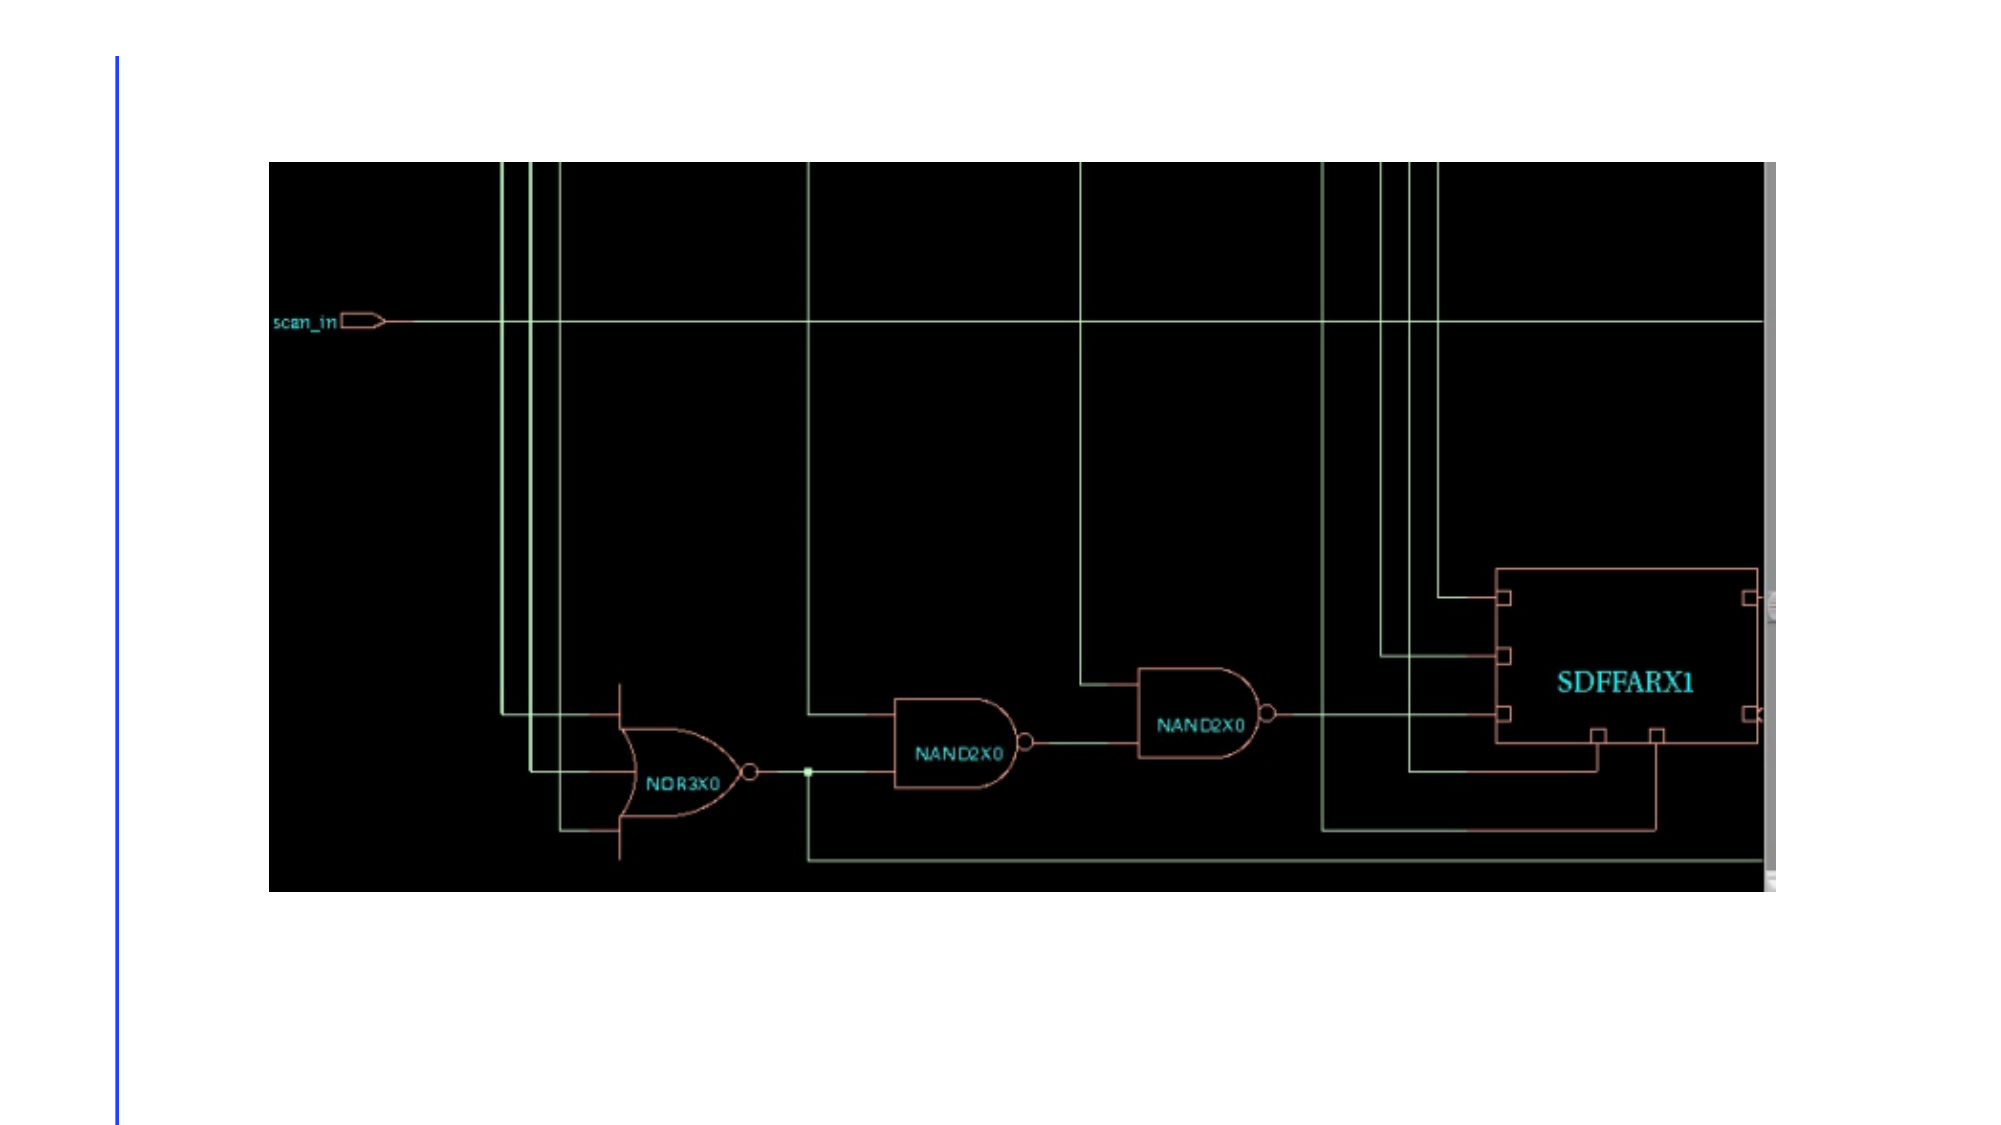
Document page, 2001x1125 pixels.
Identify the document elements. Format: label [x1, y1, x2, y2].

picture [269, 162, 1776, 892]
